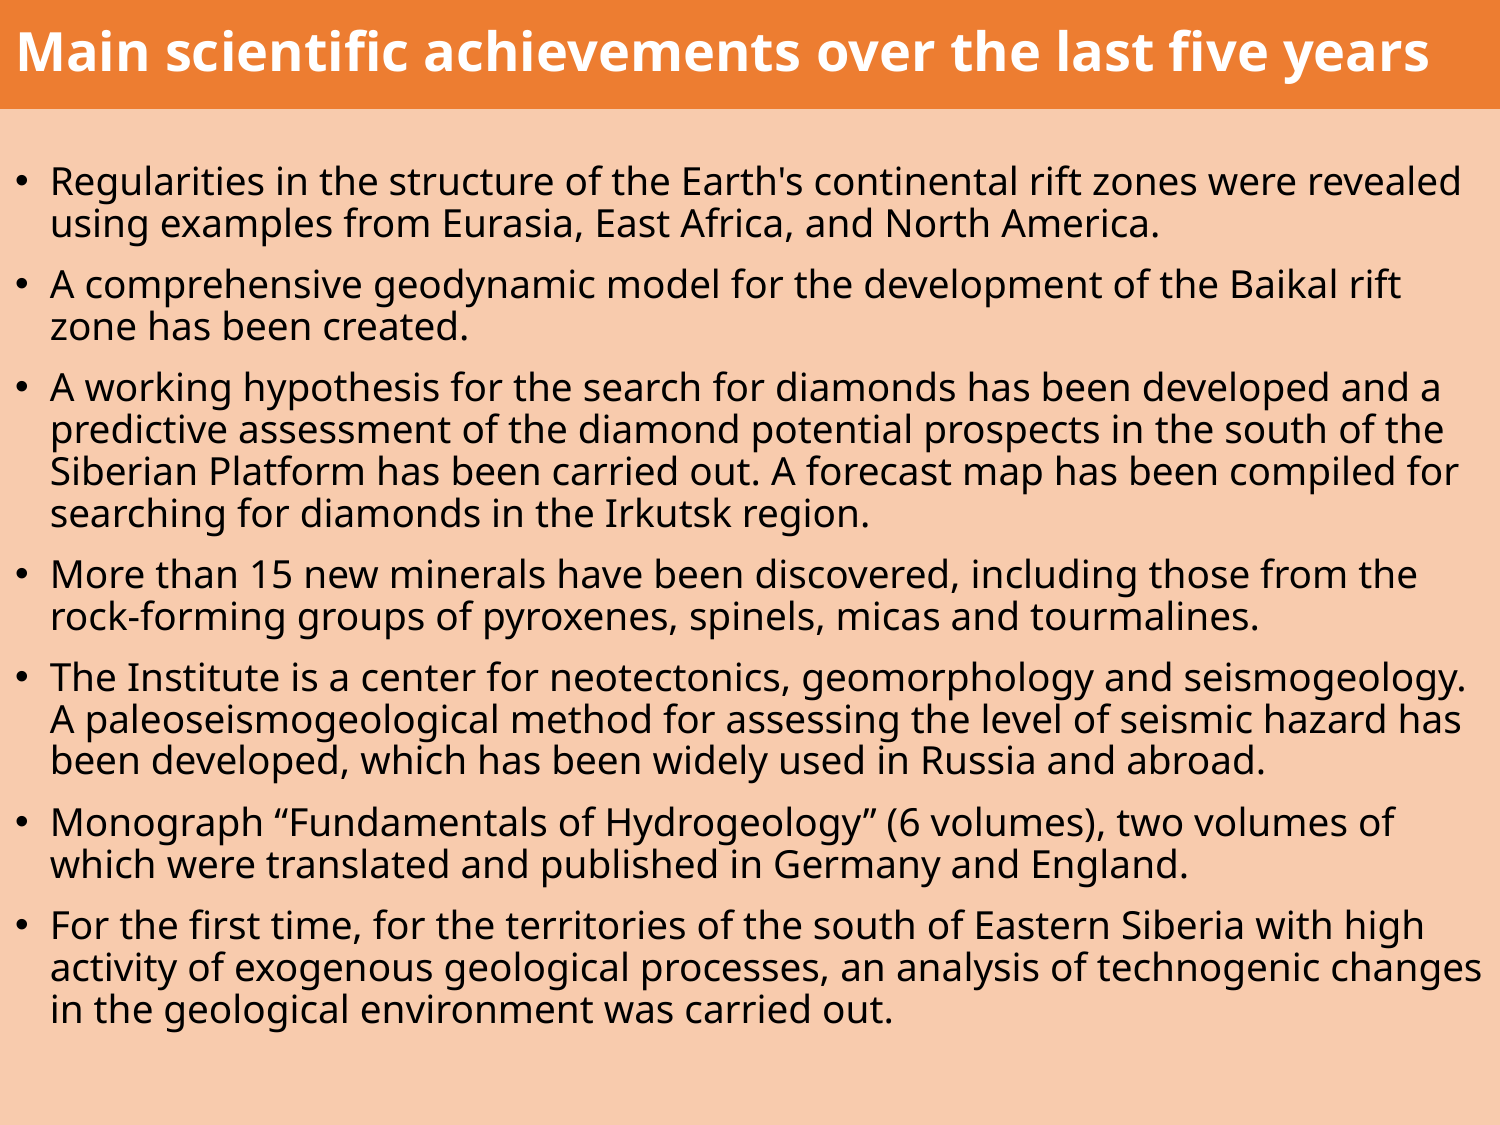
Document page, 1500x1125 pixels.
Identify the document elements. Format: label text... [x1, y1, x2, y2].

list Regularities in the structure of the Earth's continental rift zones were revealed using examples from Eurasia, East Africa, and North America. A comprehensive geodynamic model for the development of the Baikal rift zone has been created. A working hypothesis for the search for diamonds has been developed and a predictive assessment of the diamond potential prospects in the south of the Siberian Platform has been carried out. A forecast map has been compiled for searching for diamonds in the Irkutsk region. More than 15 new minerals have been discovered, including those from the rock-forming groups of pyroxenes, spinels, micas and tourmalines. The Institute is a center for neotectonics, geomorphology and seismogeology. A paleoseismogeological method for assessing the level of seismic hazard has been developed, which has been widely used in Russia and abroad. Monograph “Fundamentals of Hydrogeology” (6 volumes), two volumes of which were translated and published in Germany and England. For the first time, for the territories of the south of Eastern Siberia with high activity of exogenous geological processes, an analysis of technogenic changes in the geological environment was carried out. [0, 154, 1500, 1074]
title Main scientific achievements over the last five years [0, 0, 1500, 109]
